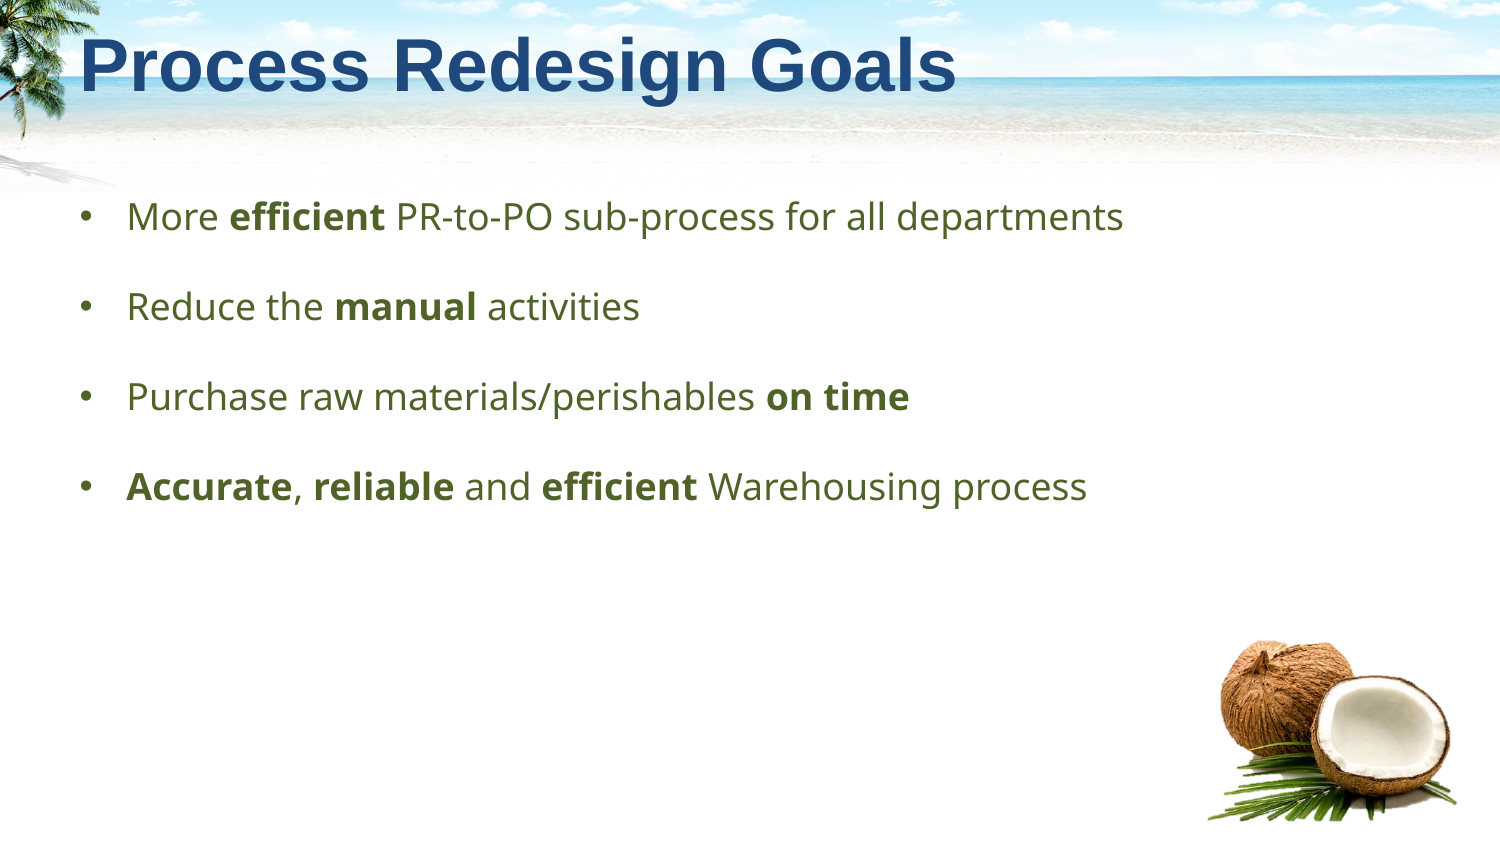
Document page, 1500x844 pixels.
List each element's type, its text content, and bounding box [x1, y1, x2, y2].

text_box More efficient PR-to-PO sub-process for all departments Reduce the manual activities Purchase raw materials/perishables on time Accurate, reliable and efficient Warehousing process [64, 185, 1471, 606]
picture [0, 0, 1500, 844]
text_box Process Redesign Goals [64, 8, 1500, 114]
